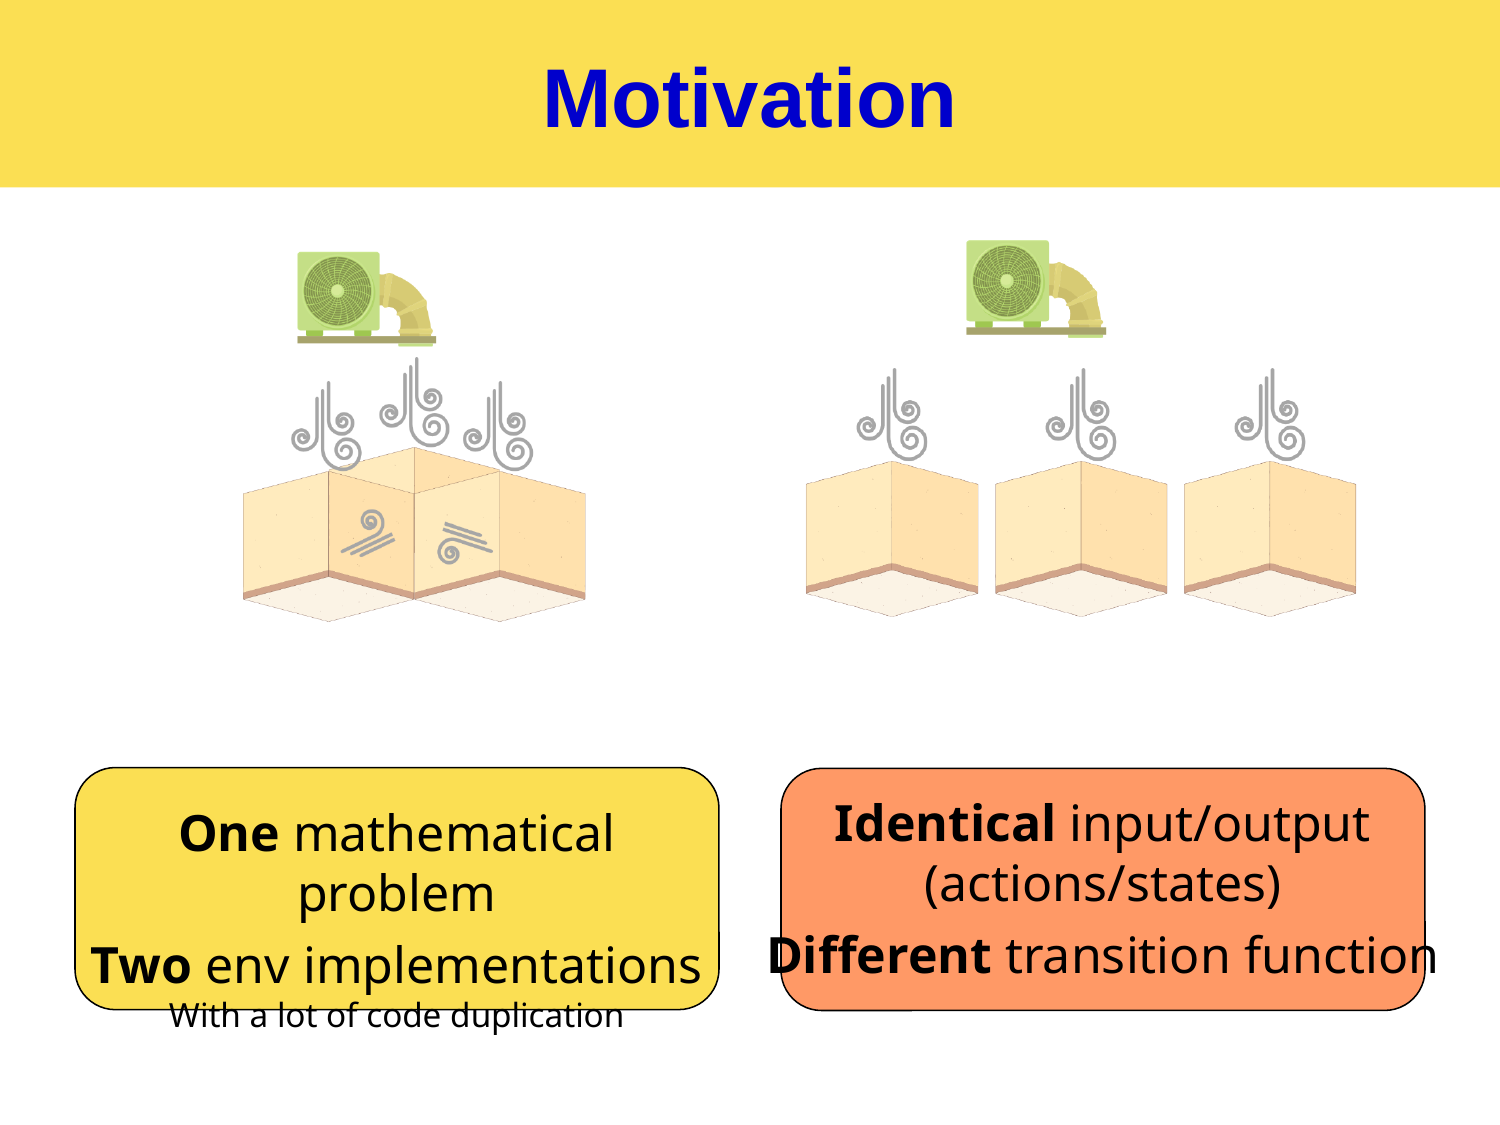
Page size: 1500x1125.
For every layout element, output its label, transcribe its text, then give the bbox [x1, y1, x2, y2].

text_box One mathematical problem Two env implementations With a lot of code duplication [75, 793, 719, 1042]
text_box [787, 992, 1419, 1011]
text_box [77, 767, 717, 793]
title Motivation [0, 0, 1500, 188]
text_box [790, 768, 1416, 783]
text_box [778, 213, 1363, 627]
text_box Identical input/output (actions/states) Different transition function [751, 783, 1455, 992]
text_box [141, 213, 592, 625]
